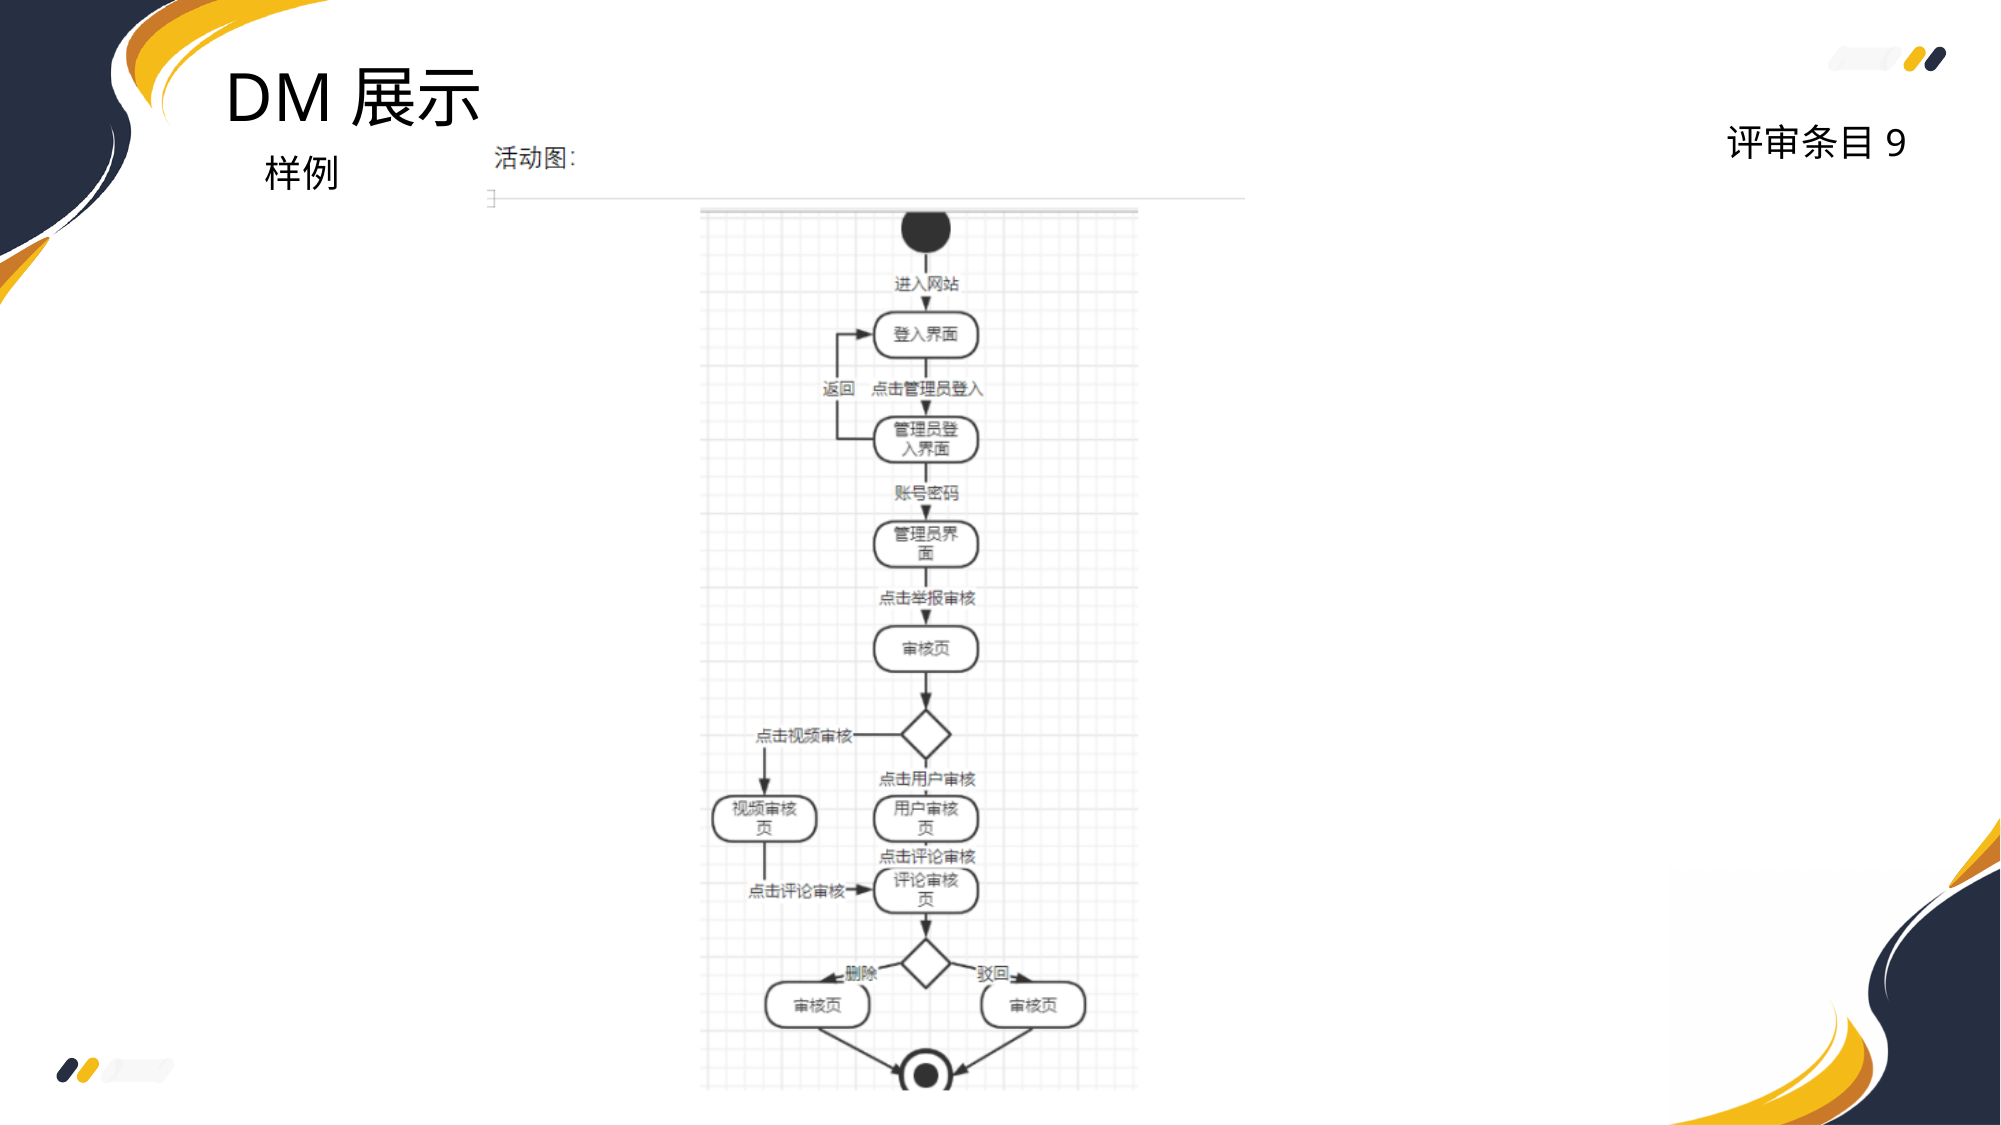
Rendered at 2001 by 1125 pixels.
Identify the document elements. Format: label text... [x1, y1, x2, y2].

text_box 样例 [249, 142, 355, 203]
picture [1669, 868, 2000, 1125]
picture [487, 142, 1245, 1107]
text_box 评审条目9 [1711, 111, 1922, 172]
picture [0, 0, 331, 258]
text_box DM展示 [210, 47, 499, 142]
